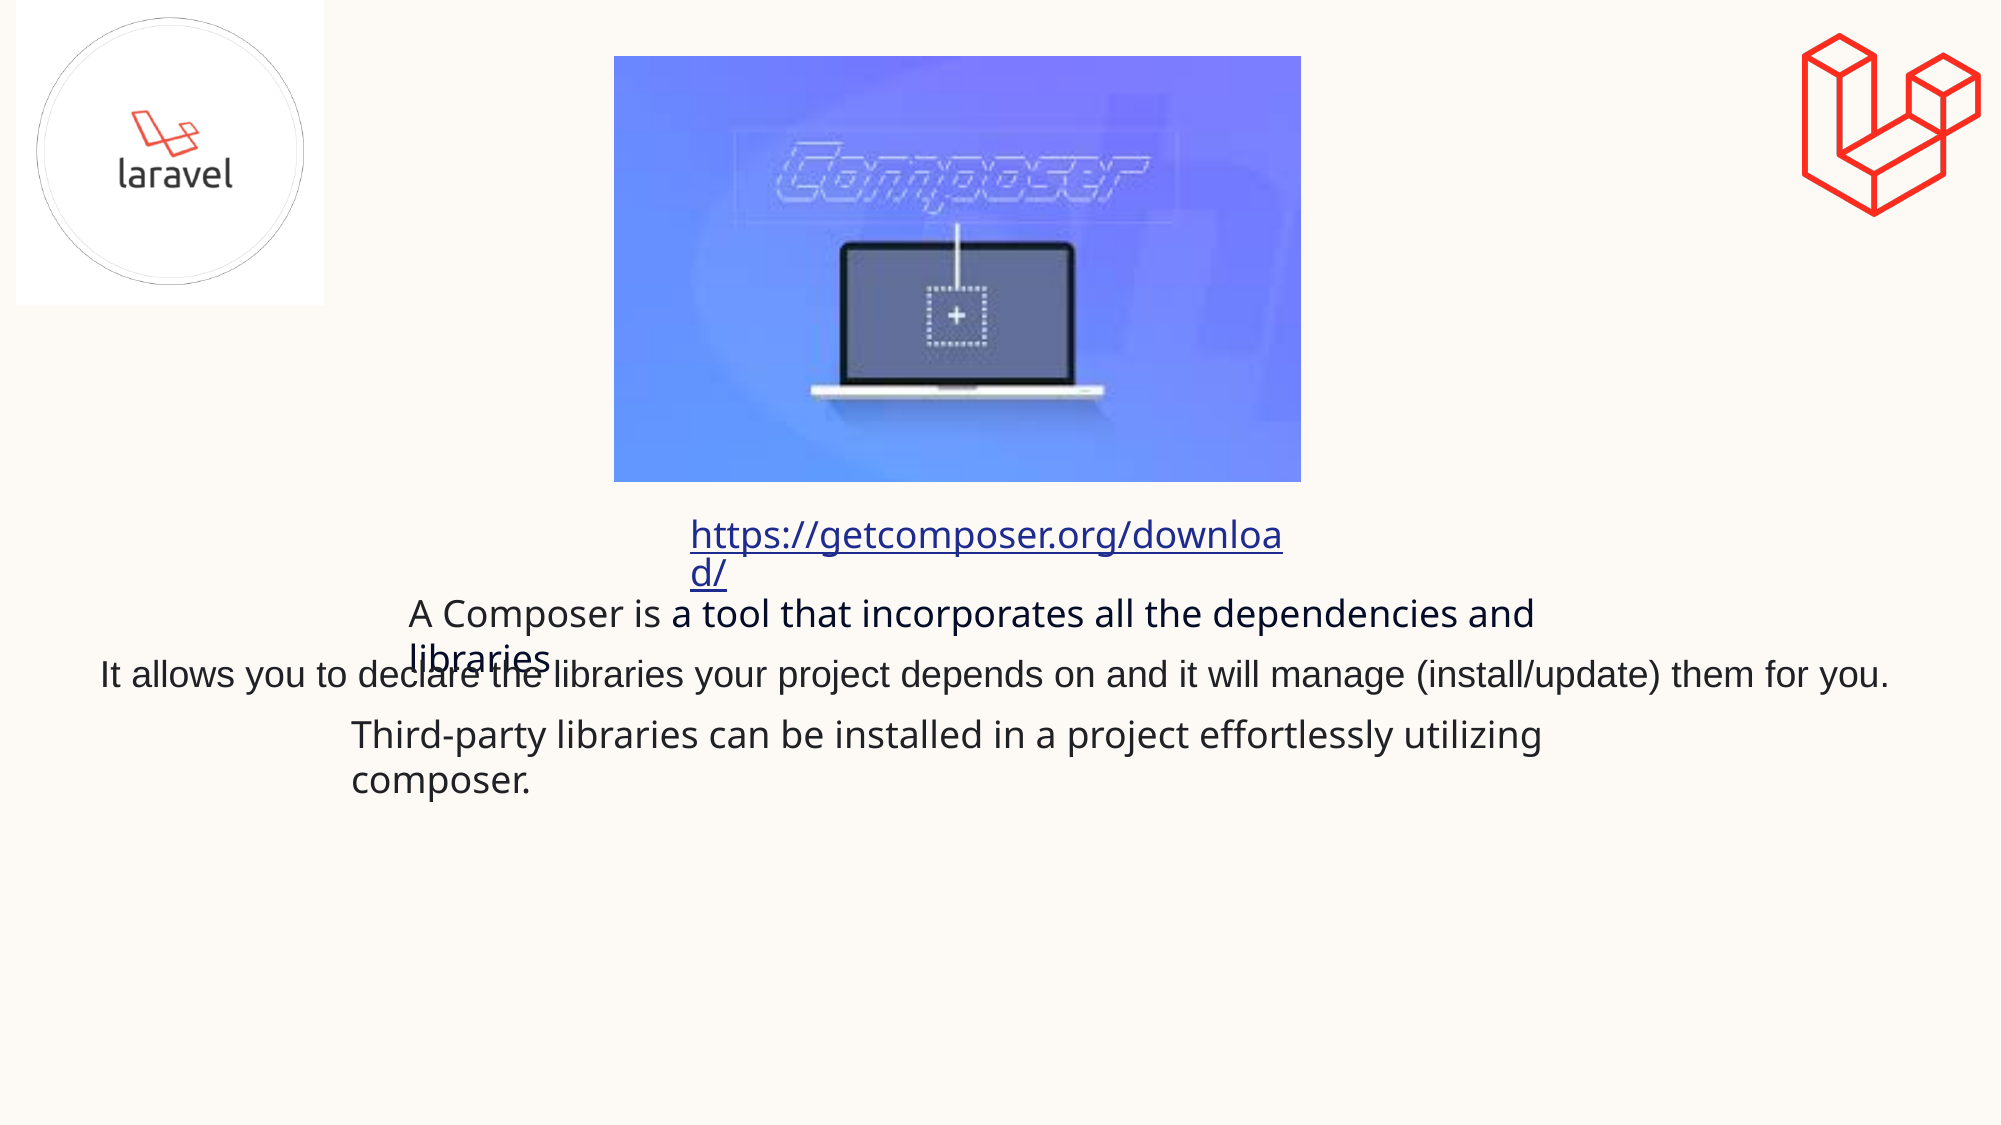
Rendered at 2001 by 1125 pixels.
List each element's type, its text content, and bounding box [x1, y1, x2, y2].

text_box It allows you to declare the libraries your project depends on and it will manage (install/update) them for you. [85, 642, 1915, 793]
picture [16, 0, 324, 305]
picture [614, 56, 1301, 482]
text_box https://getcomposer.org/download/ [675, 503, 1301, 570]
text_box Third-party libraries can be installed in a project effortlessly utilizing composer. [336, 703, 1579, 809]
picture [1802, 33, 1982, 220]
text_box A Composer is a tool that incorporates all the dependencies and libraries [393, 582, 1569, 642]
